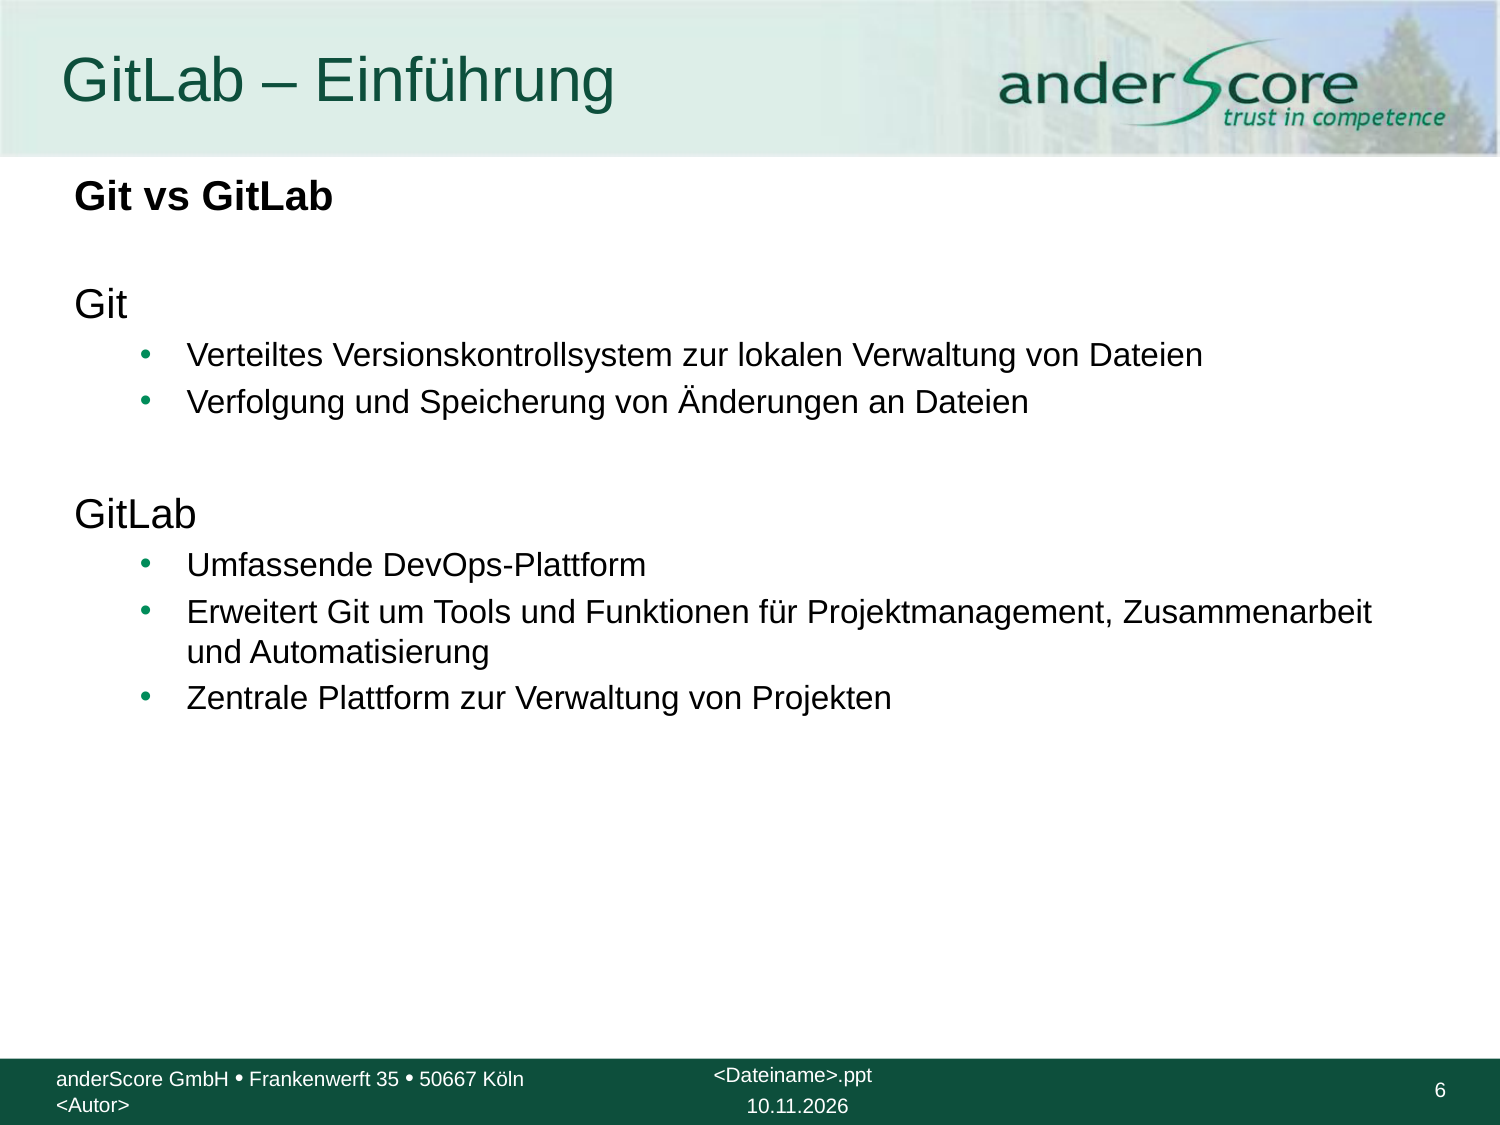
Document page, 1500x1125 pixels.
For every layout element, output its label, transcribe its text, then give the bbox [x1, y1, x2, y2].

picture [0, 0, 1500, 157]
title GitLab – Einführung [46, 23, 975, 140]
list Git vs GitLab Git Verteiltes Versionskontrollsystem zur lokalen Verwaltung von Dateien Verfolgung und Speicherung von Änderungen an Dateien GitLab Umfassende DevOps-Plattform Erweitert Git um Tools und Funktionen für Projektmanagement, Zusammenarbeit und Automatisierung Zentrale Plattform zur Verwaltung von Projekten [49, 160, 1447, 1047]
